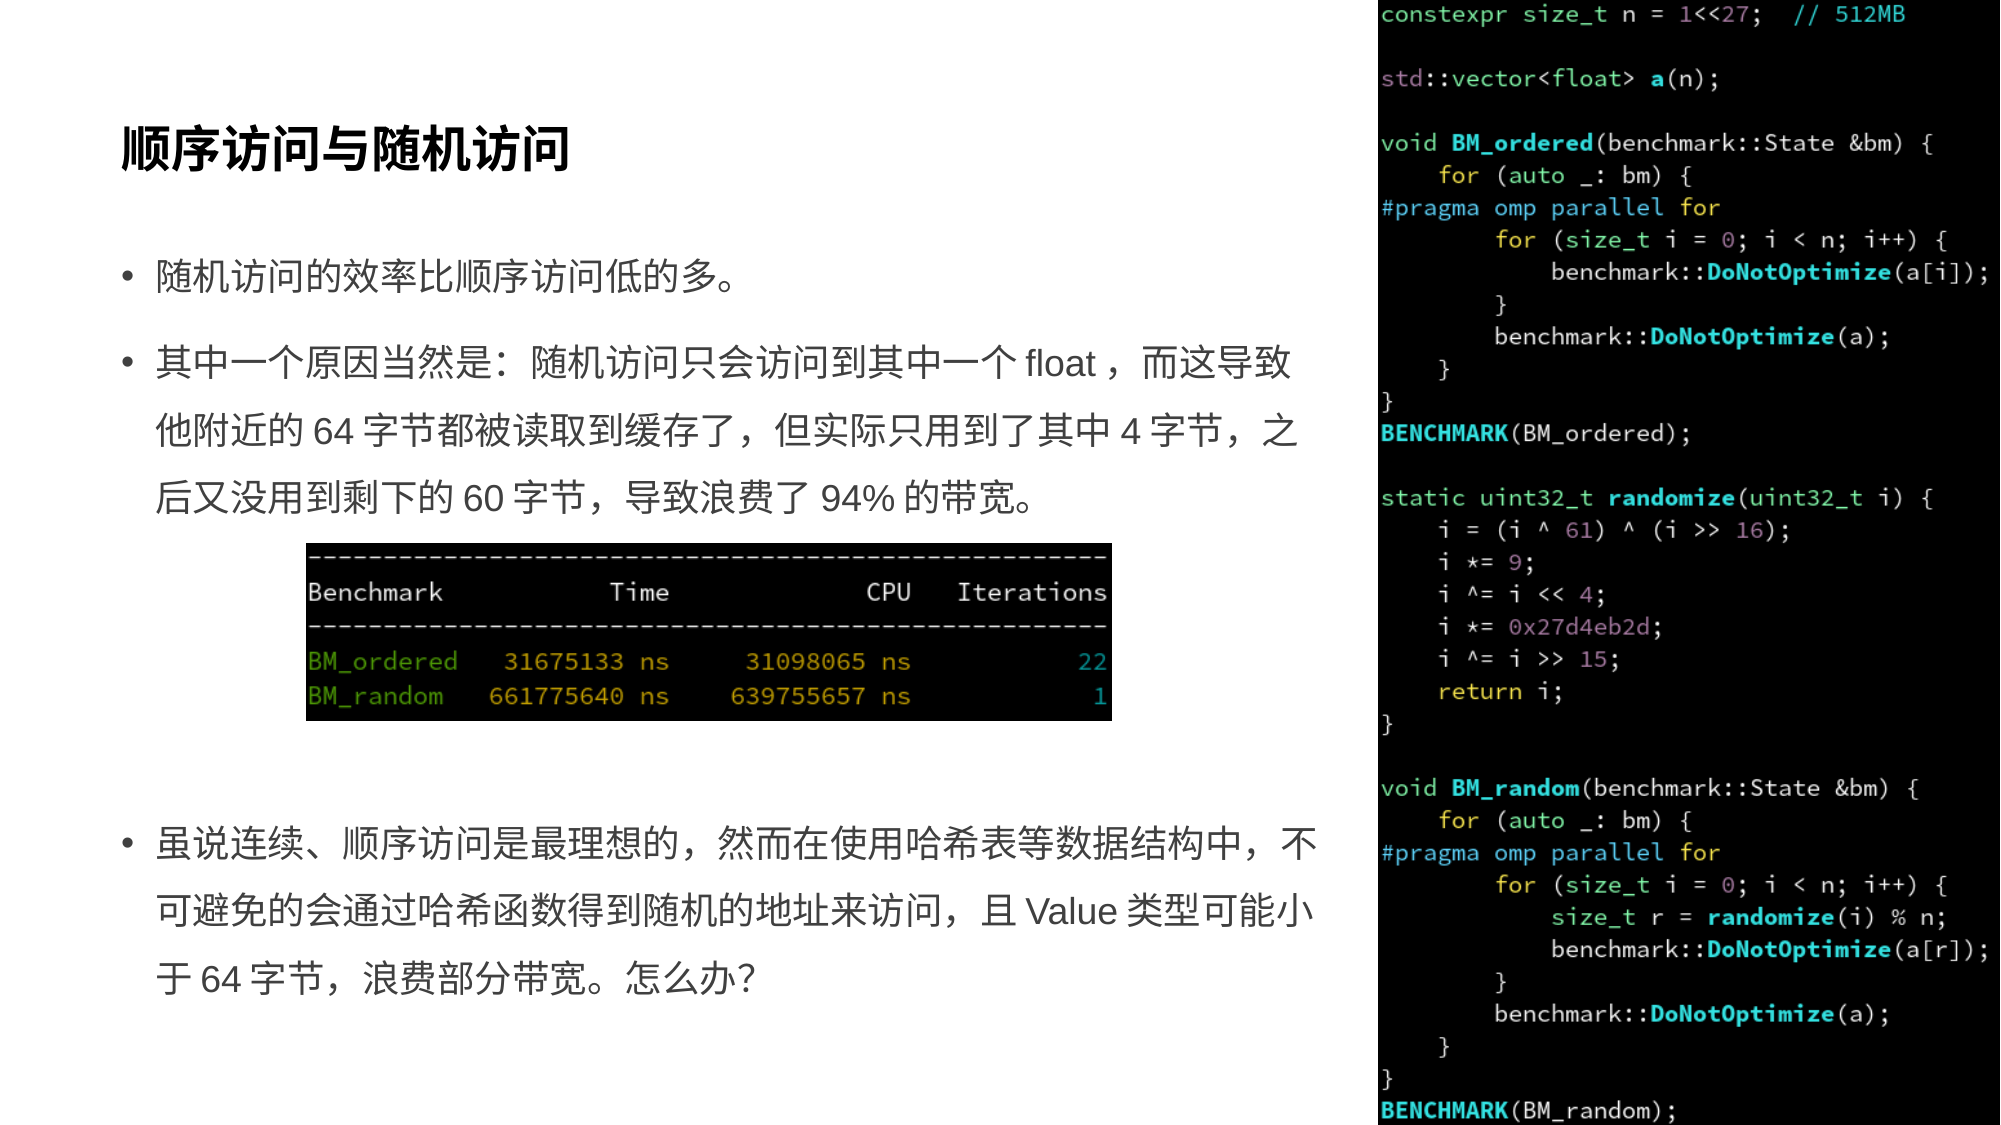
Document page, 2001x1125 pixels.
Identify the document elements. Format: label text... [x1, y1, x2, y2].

title 顺序访问与随机访问 [106, 42, 1378, 260]
list 随机访问的效率比顺序访问低的多。 其中一个原因当然是：随机访问只会访问到其中一个float，而这导致他附近的64字节都被读取到缓存了，但实际只用到了其中4字节，之后又没用到剩下的60字节，导致浪费了94%的带宽。 虽说连续、顺序访问是最理想的，然而在使用哈希表等数据结构中，不可避免的会通过哈希函数得到随机的地址来访问，且Value类型可能小于64字节，浪费部分带宽。怎么办？ [106, 222, 1334, 1014]
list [1378, 0, 2000, 1125]
picture [306, 543, 1112, 721]
